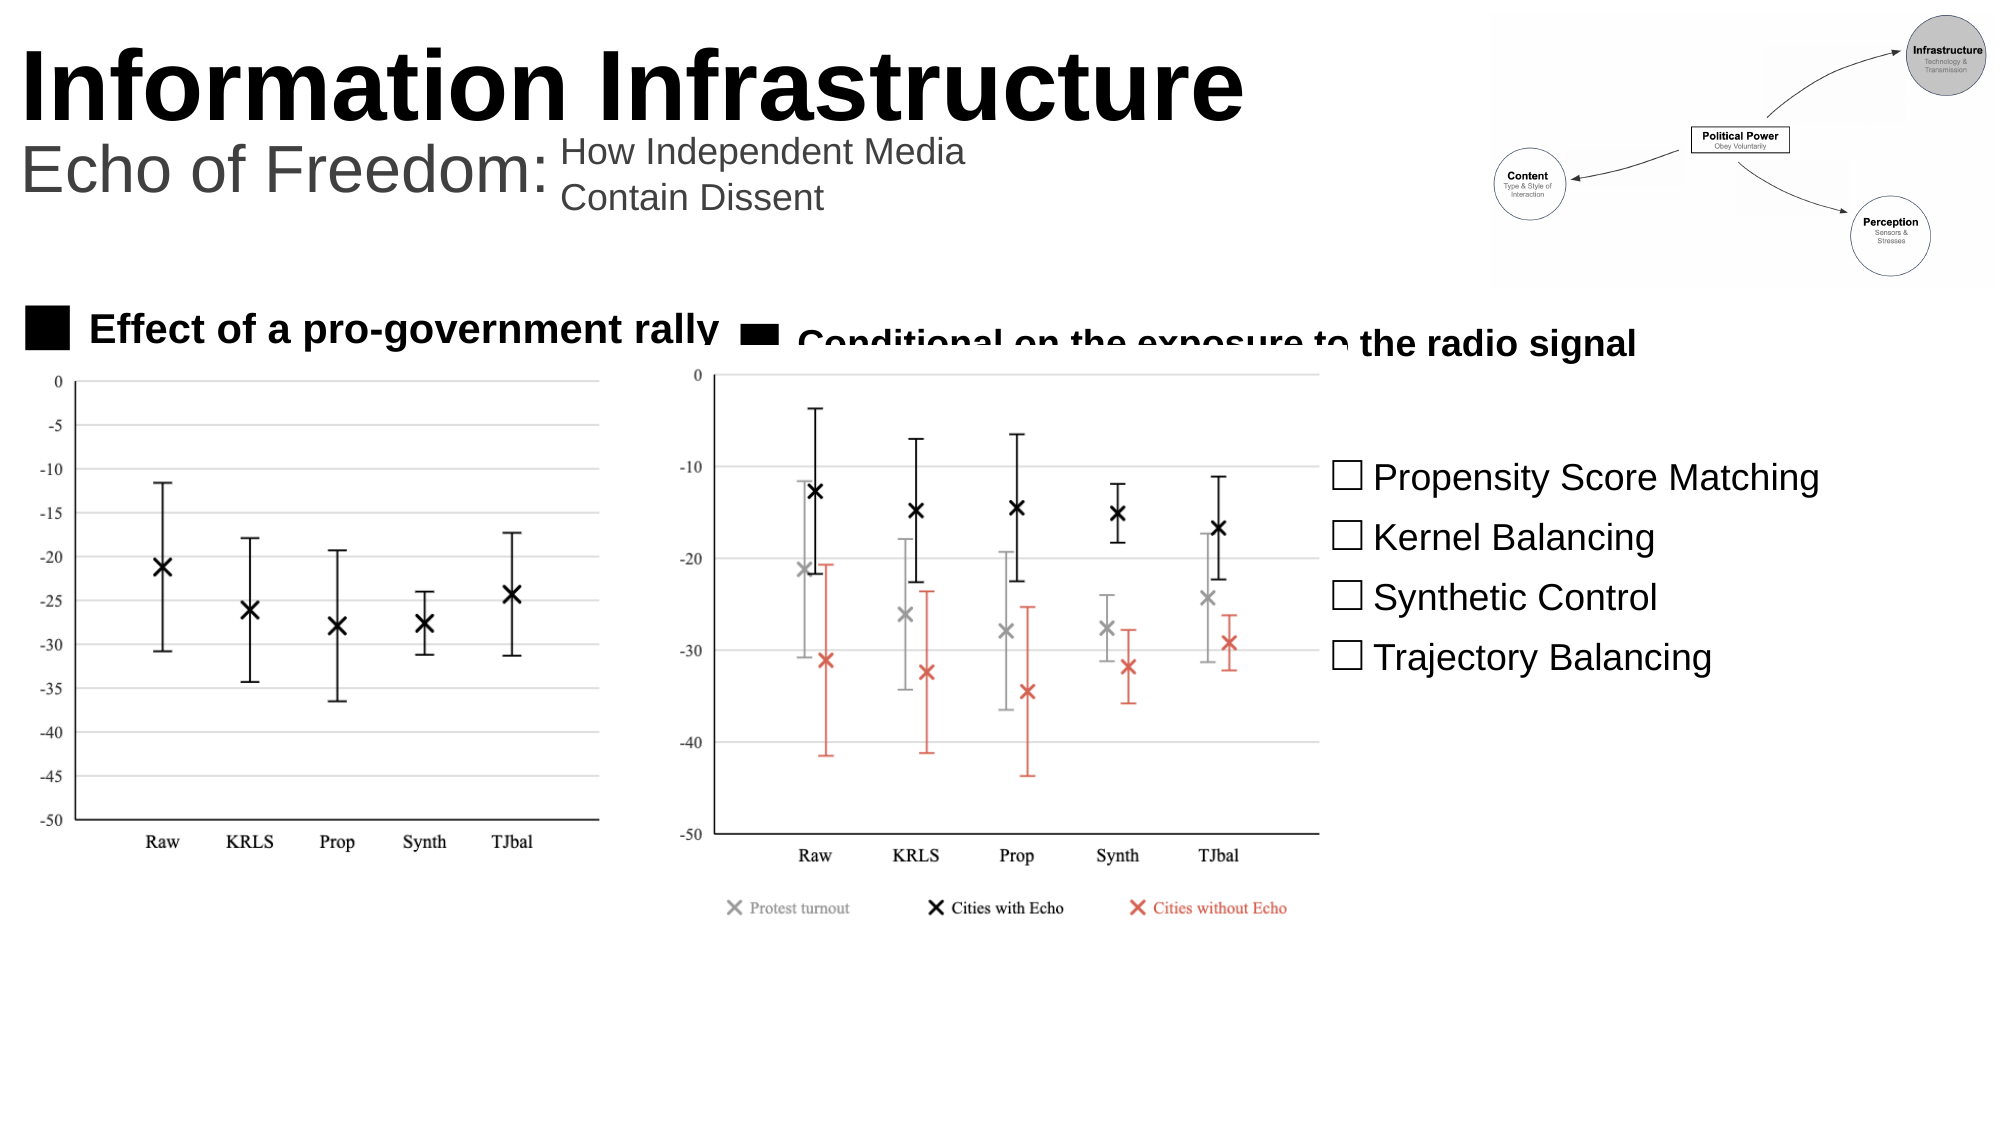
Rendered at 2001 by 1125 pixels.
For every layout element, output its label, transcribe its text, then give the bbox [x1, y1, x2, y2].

text_box How Independent Media Contain Dissent [545, 120, 1490, 225]
picture [1490, 12, 1994, 289]
text_box ■ Conditional on the exposure to the radio signal [721, 255, 1743, 372]
text_box Information Infrastructure [6, 12, 1490, 148]
text_box □ Propensity Score Matching □ Kernel Balancing □ Synthetic Control □ Trajectory Balancing [1347, 433, 2000, 823]
picture [30, 355, 639, 873]
picture [669, 345, 1347, 937]
text_box ■ Effect of a pro-government rally [5, 227, 1356, 397]
text_box Echo of Freedom: [5, 118, 545, 214]
